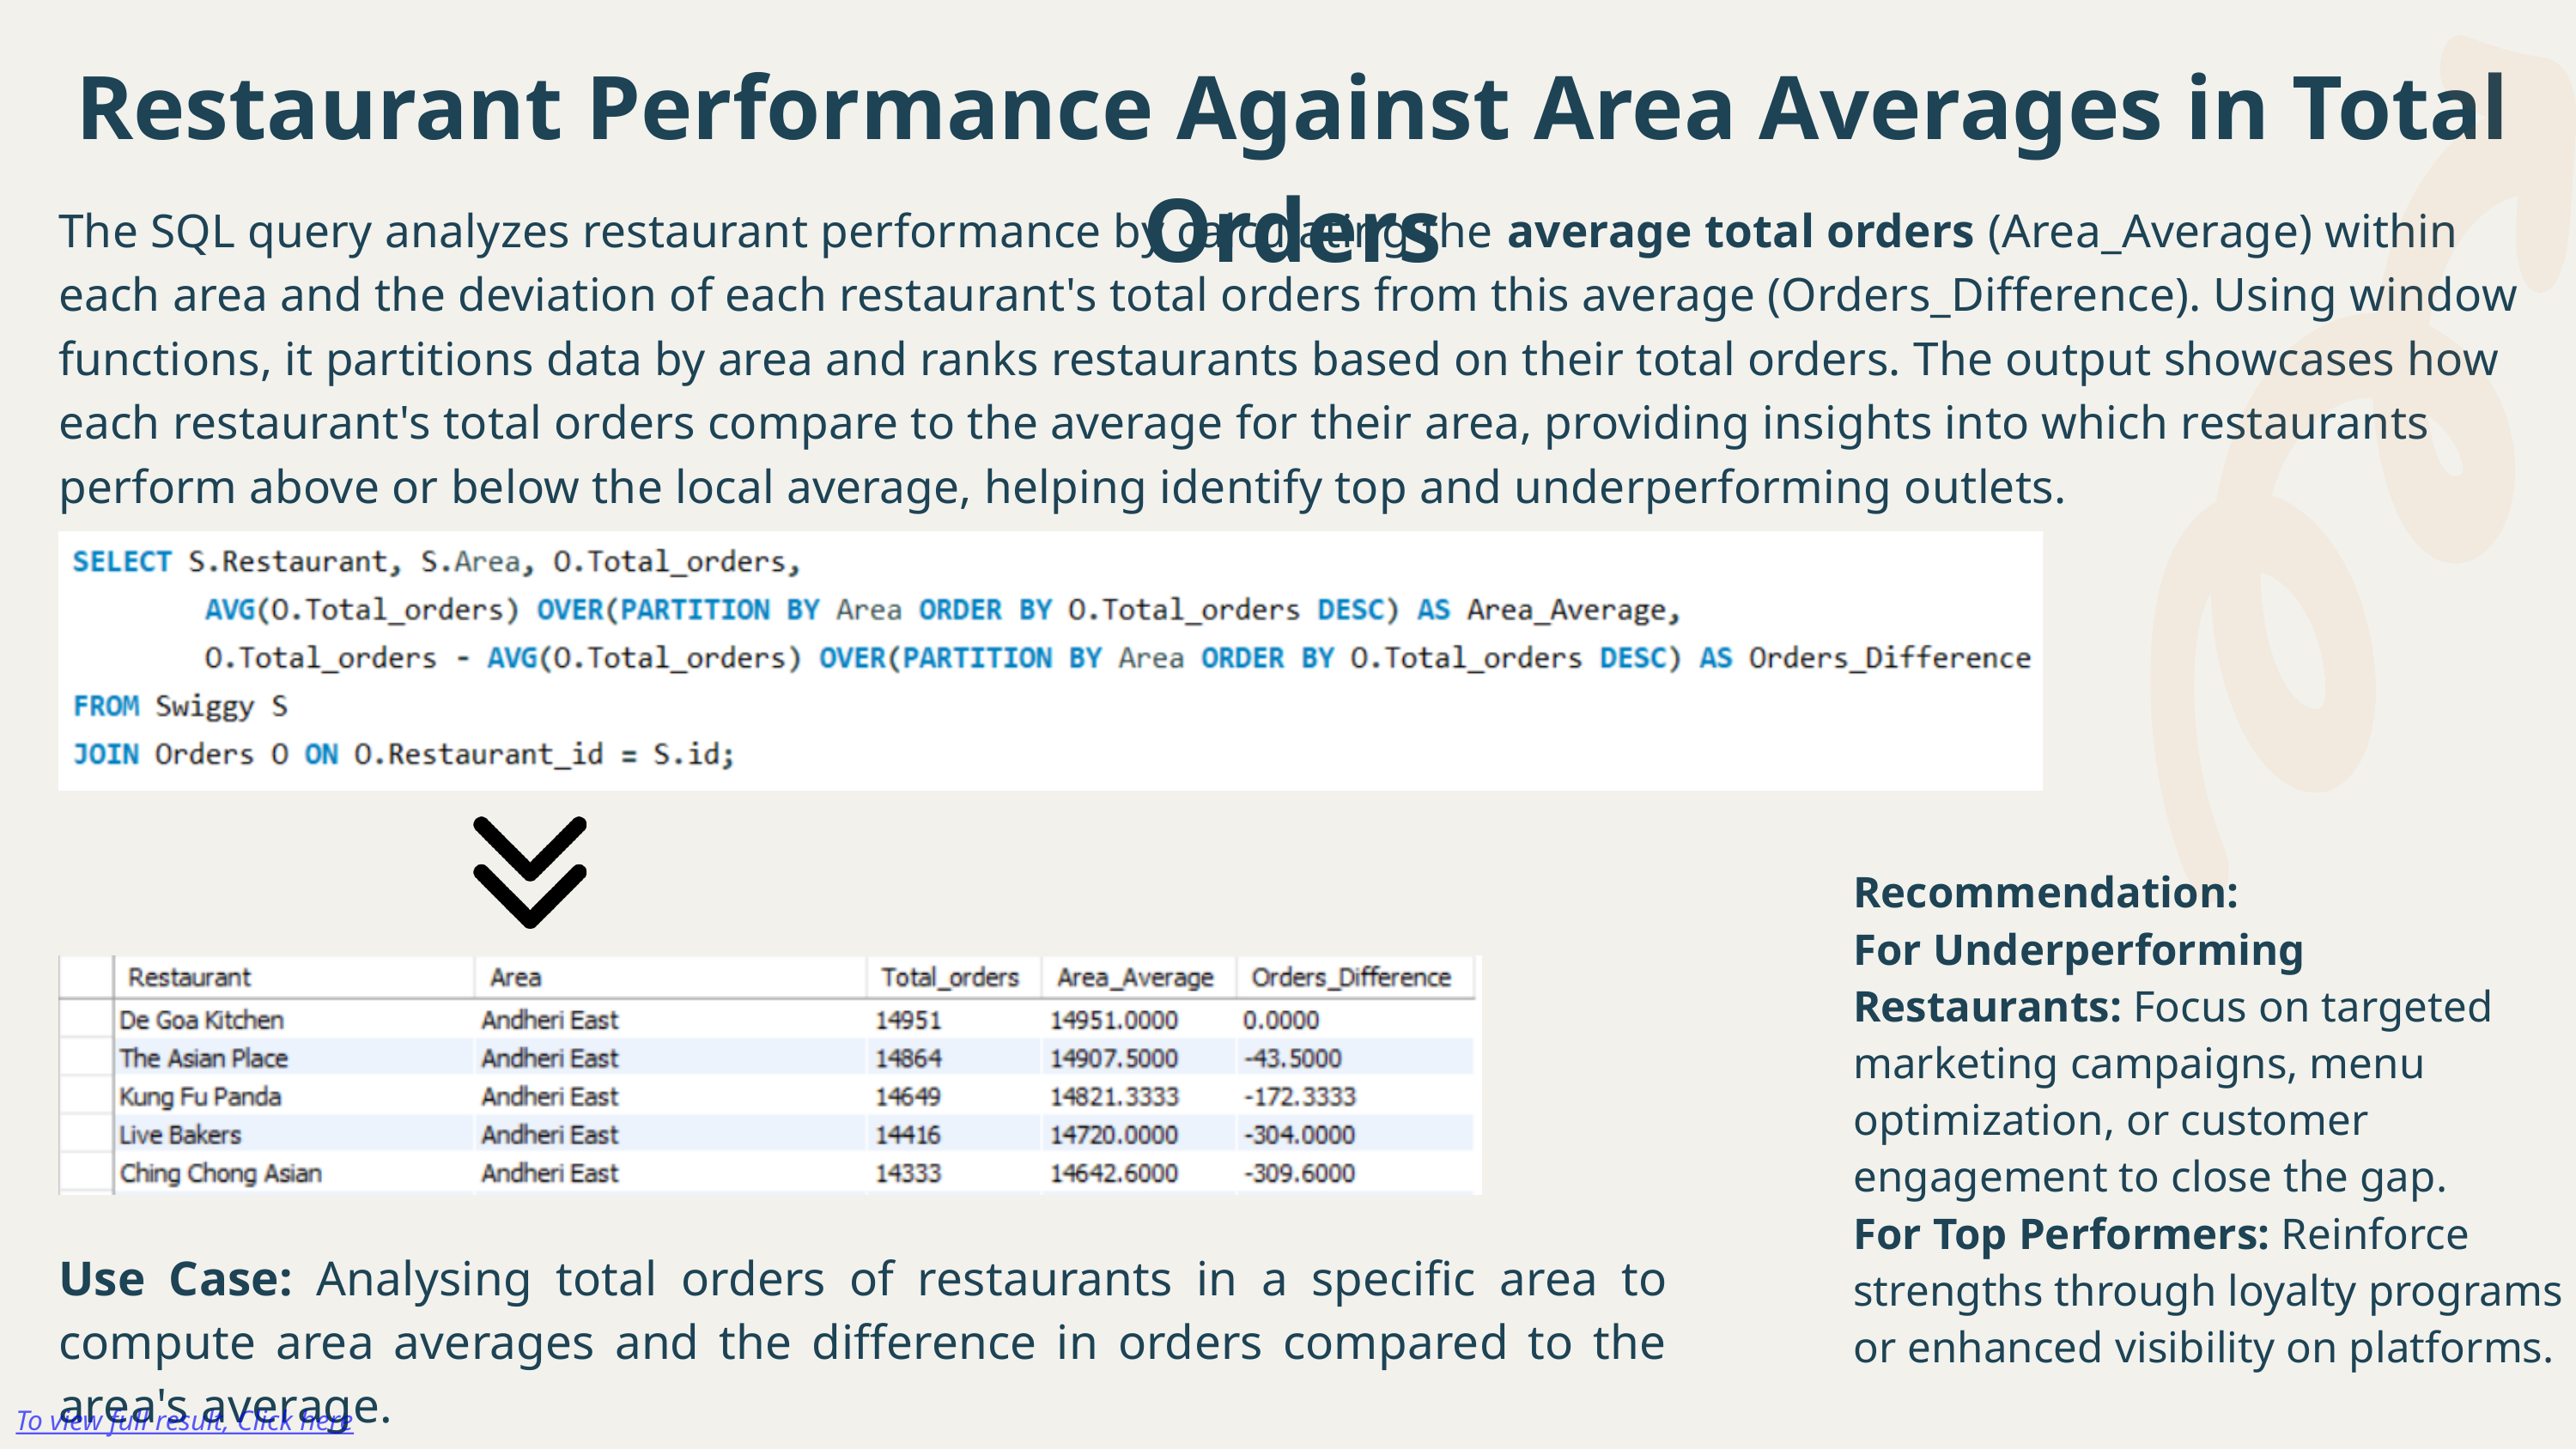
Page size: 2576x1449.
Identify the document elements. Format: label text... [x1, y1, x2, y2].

text_box Recommendation: For Underperforming Restaurants: Focus on targeted marketing campaigns, menu optimization, or customer engagement to close the gap. For Top Performers: Reinforce strengths through loyalty programs or enhanced visibility on platforms. [1853, 859, 2576, 1372]
text_box [58, 955, 1482, 1195]
text_box [58, 531, 2044, 791]
text_box [473, 816, 587, 929]
text_box Use Case: Analysing total orders of restaurants in a specific area to compute area averages and the difference in orders compared to the area's average. [58, 1241, 1669, 1433]
text_box To view full result, Click here [15, 1402, 386, 1440]
text_box [2150, 34, 2576, 859]
text_box The SQL query analyzes restaurant performance by calculating the average total orders (Area_Average) within each area and the deviation of each restaurant's total orders from this average (Orders_Difference). Using window functions, it partitions data by area and ranks restaurants based on their total orders. The output showcases how each restaurant's total orders compare to the average for their area, providing insights into which restaurants perform above or below the local average, helping identify top and underperforming outlets. [58, 192, 2150, 512]
text_box Restaurant Performance Against Area Averages in Total Orders [75, 34, 2150, 192]
